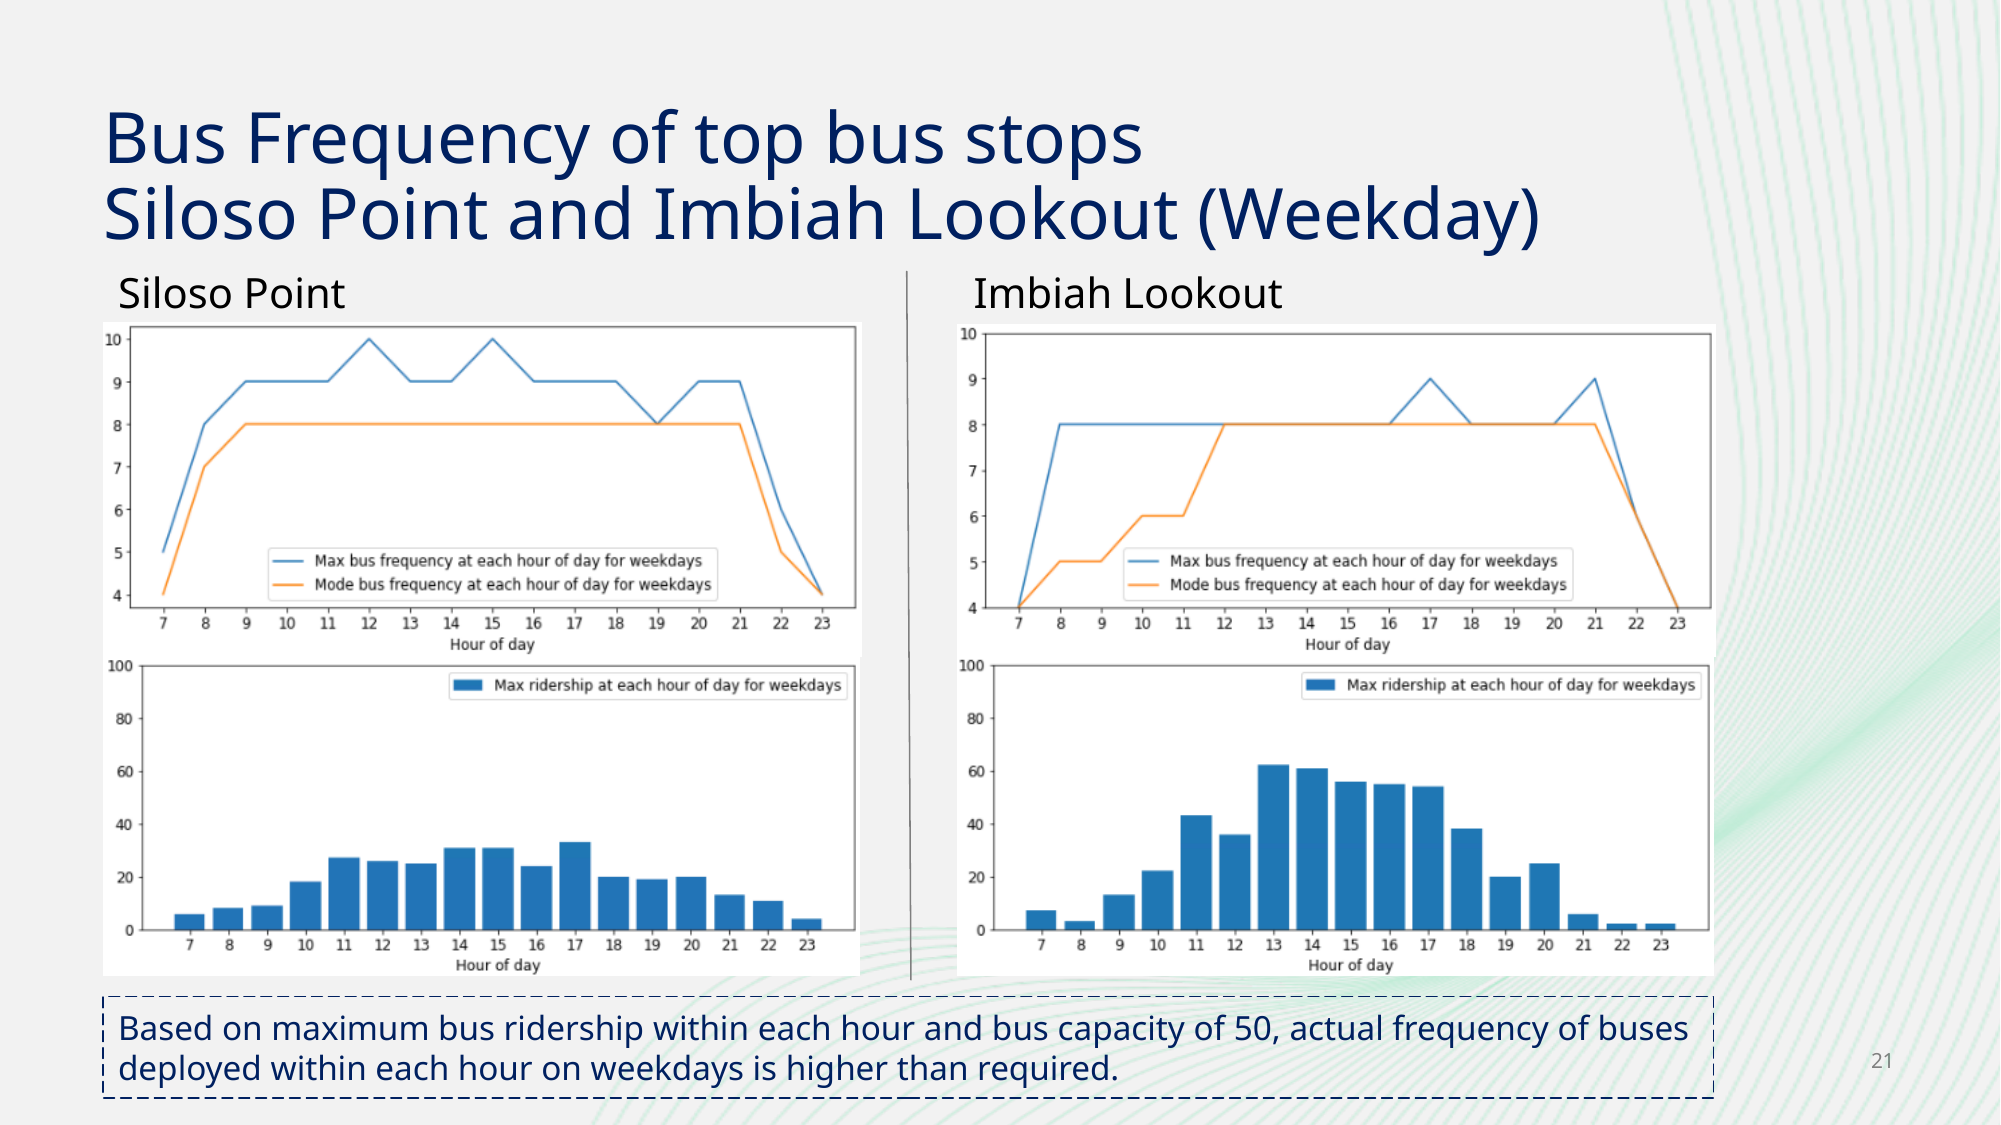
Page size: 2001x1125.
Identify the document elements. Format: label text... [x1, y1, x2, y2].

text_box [906, 271, 912, 981]
text_box Imbiah Lookout [958, 258, 1409, 324]
text_box Based on maximum bus ridership within each hour and bus capacity of 50, actual frequency of buses deployed within each hour on weekdays is higher than required. [102, 996, 1714, 1099]
text_box Siloso Point [102, 258, 554, 325]
title Bus Frequency of top bus stops Siloso Point and Imbiah Lookout (Weekday) [103, 102, 1897, 257]
picture [102, 0, 2001, 1125]
